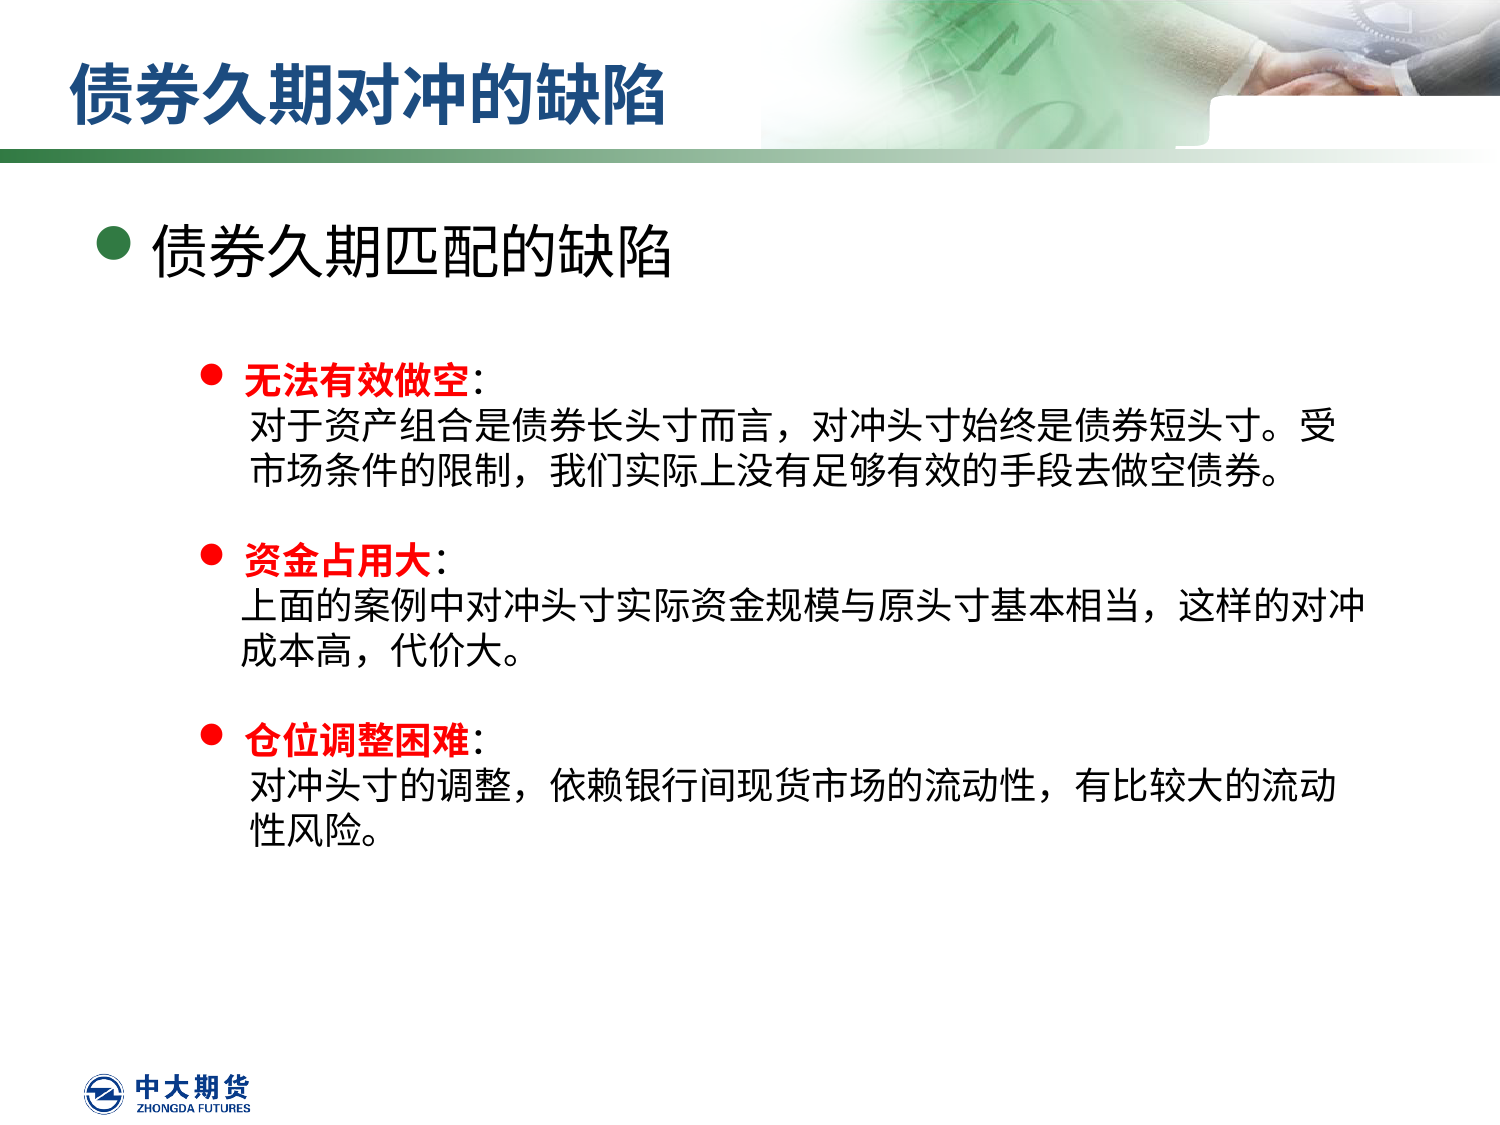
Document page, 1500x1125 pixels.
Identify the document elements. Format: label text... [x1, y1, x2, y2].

picture [761, 0, 1500, 150]
list 债券久期匹配的缺陷 [76, 208, 1427, 1038]
picture [82, 1057, 258, 1125]
title 债券久期对冲的缺陷 [53, 42, 1187, 143]
text_box 无法有效做空： 对于资产组合是债券长头寸而言，对冲头寸始终是债券短头寸。受 市场条件的限制，我们实际上没有足够有效的手段去做空债券。 资金占用大： 上面的案例中对冲头寸实际资金规模与原头寸基本相当，这样的对冲 成本高，代价大。 仓位调整困难： 对冲头寸的调整，依赖银行间现货市场的流动性，有比较大的流动 性风险。 [182, 349, 1388, 950]
